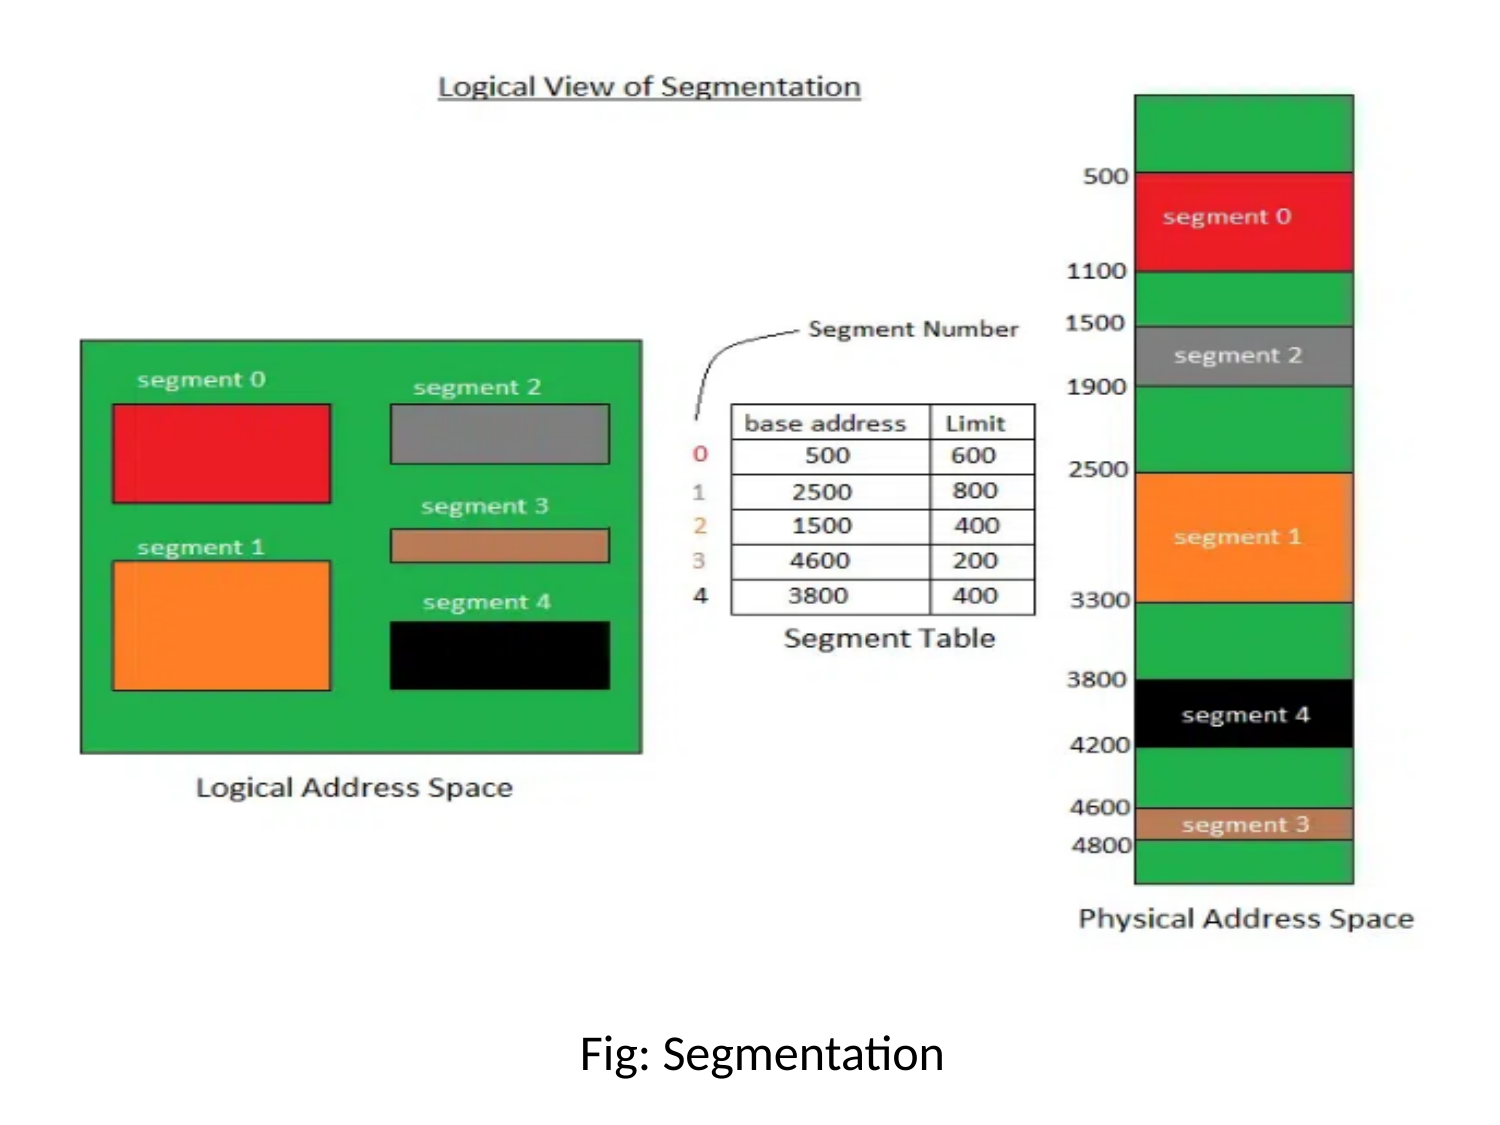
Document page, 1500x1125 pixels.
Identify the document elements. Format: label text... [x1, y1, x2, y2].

picture [49, 49, 1438, 951]
title Fig: Segmentation [87, 1012, 1438, 1088]
